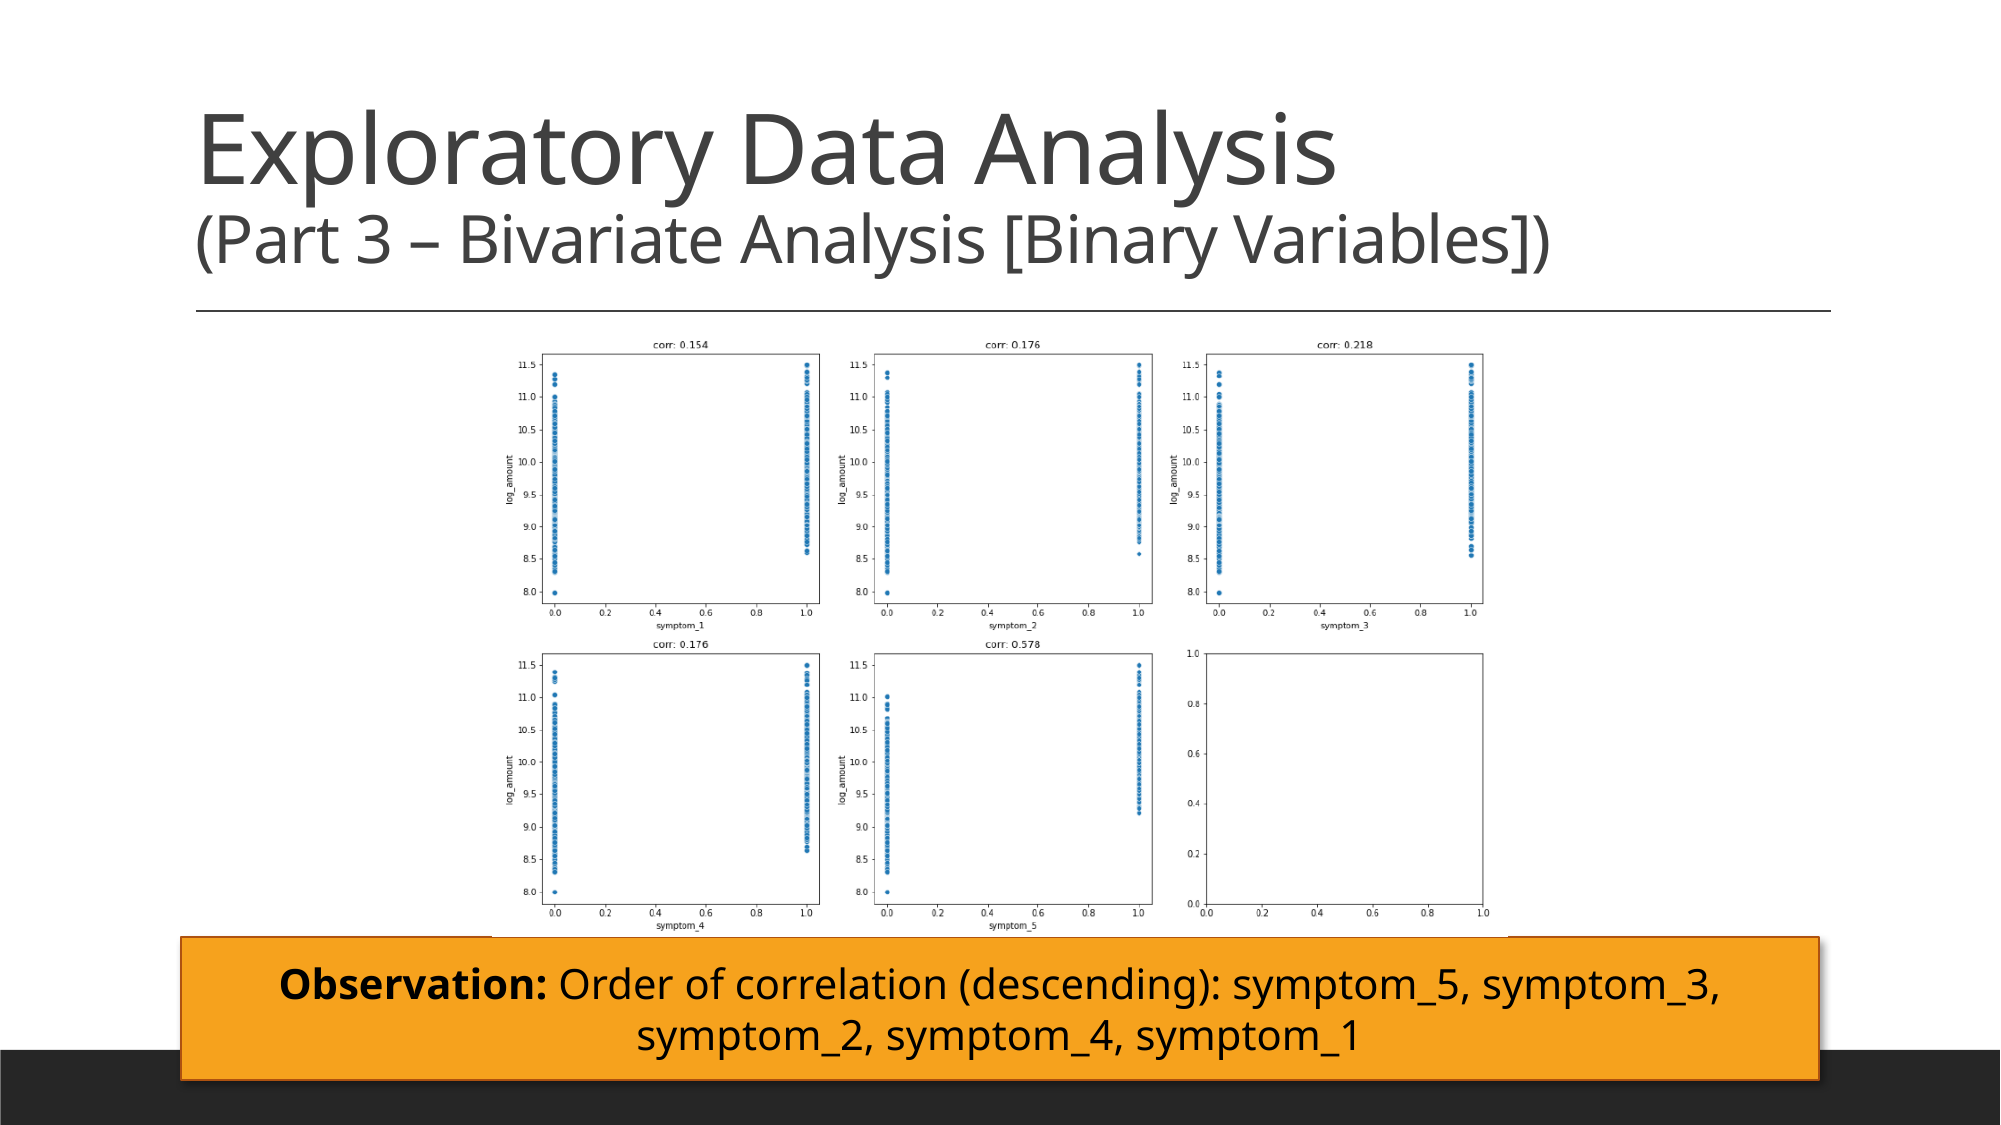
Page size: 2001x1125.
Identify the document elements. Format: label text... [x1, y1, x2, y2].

picture [492, 333, 1508, 938]
text_box Observation: Order of correlation (descending): symptom_5, symptom_3, symptom_2, symptom_4, symptom_1 [180, 936, 1820, 1081]
title Exploratory Data Analysis (Part 3 – Bivariate Analysis [Binary Variables]) [180, 47, 1936, 285]
